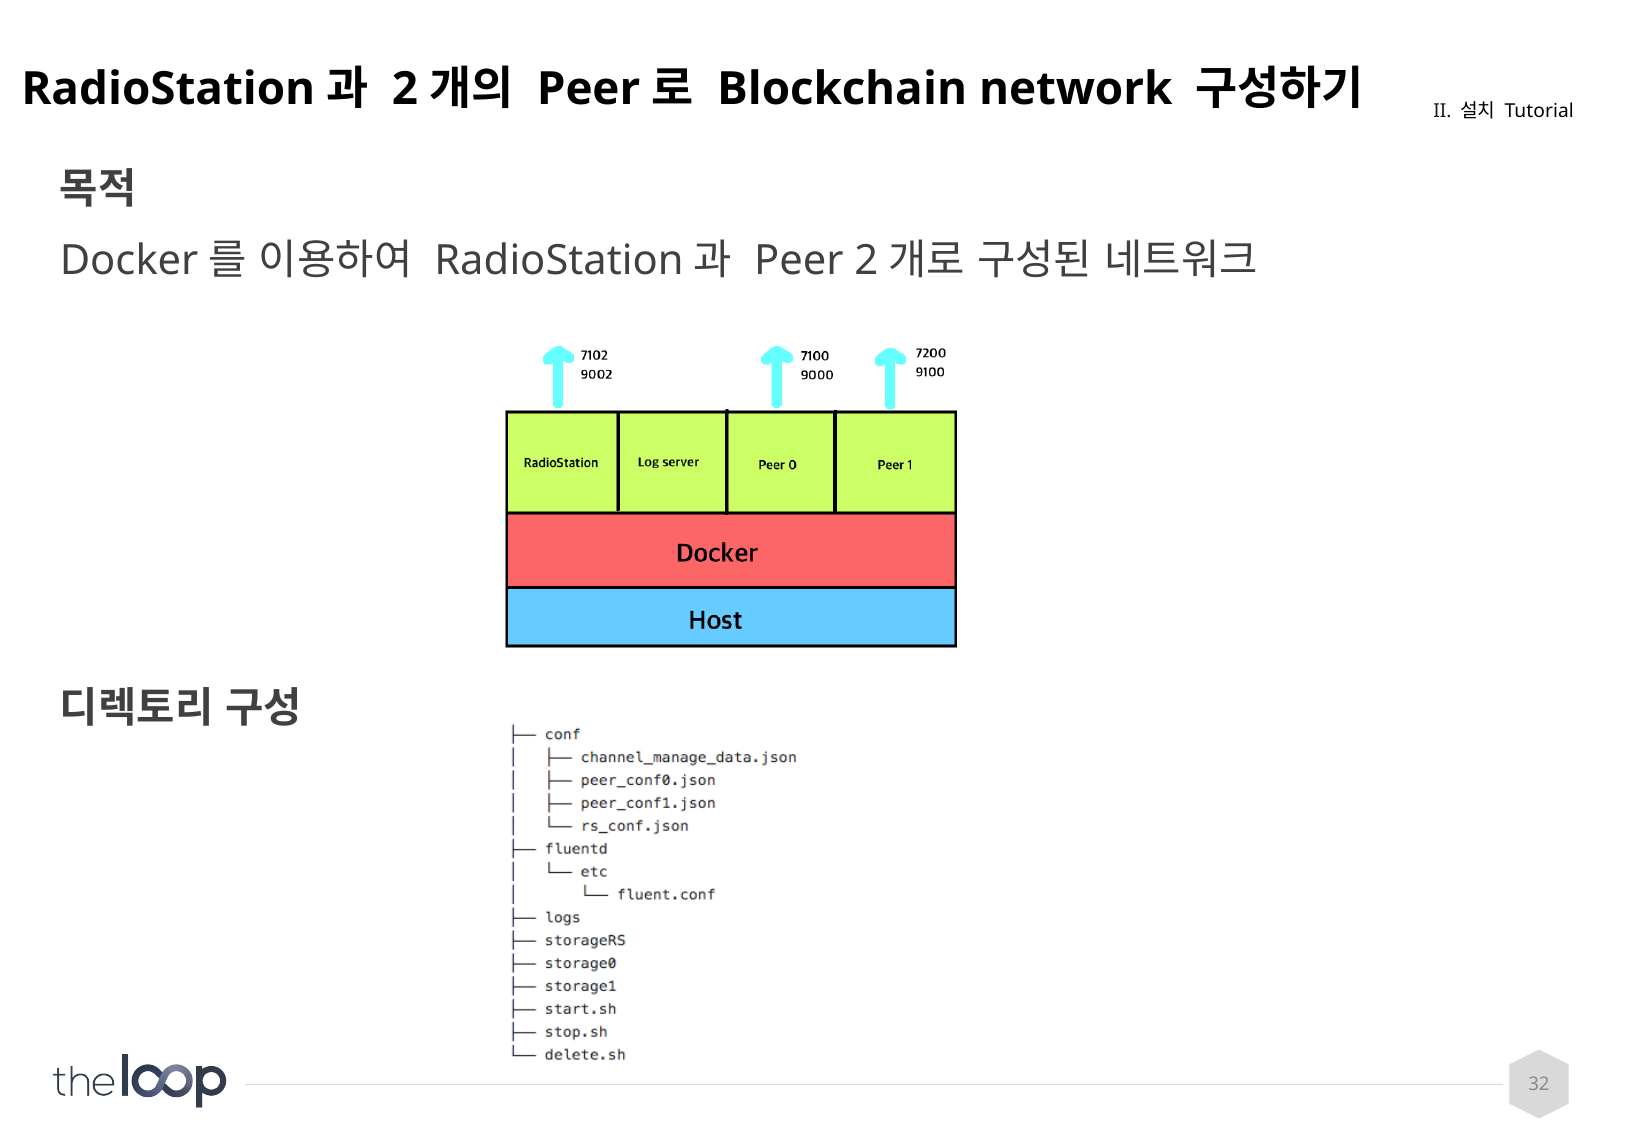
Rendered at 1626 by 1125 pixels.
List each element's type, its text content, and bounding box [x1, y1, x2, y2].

picture [497, 302, 965, 653]
title RadioStation과 2개의 Peer로 Blockchain network 구성하기 [6, 59, 1476, 121]
slide_number 32 [1497, 1054, 1581, 1115]
list 목적 Docker를 이용하여 RadioStation과 Peer 2개로 구성된 네트워크 디렉토리 구성 [44, 154, 1531, 1088]
picture [499, 713, 929, 1078]
text_box II. 설치 Tutorial [1271, 93, 1589, 130]
picture [21, 1021, 258, 1125]
